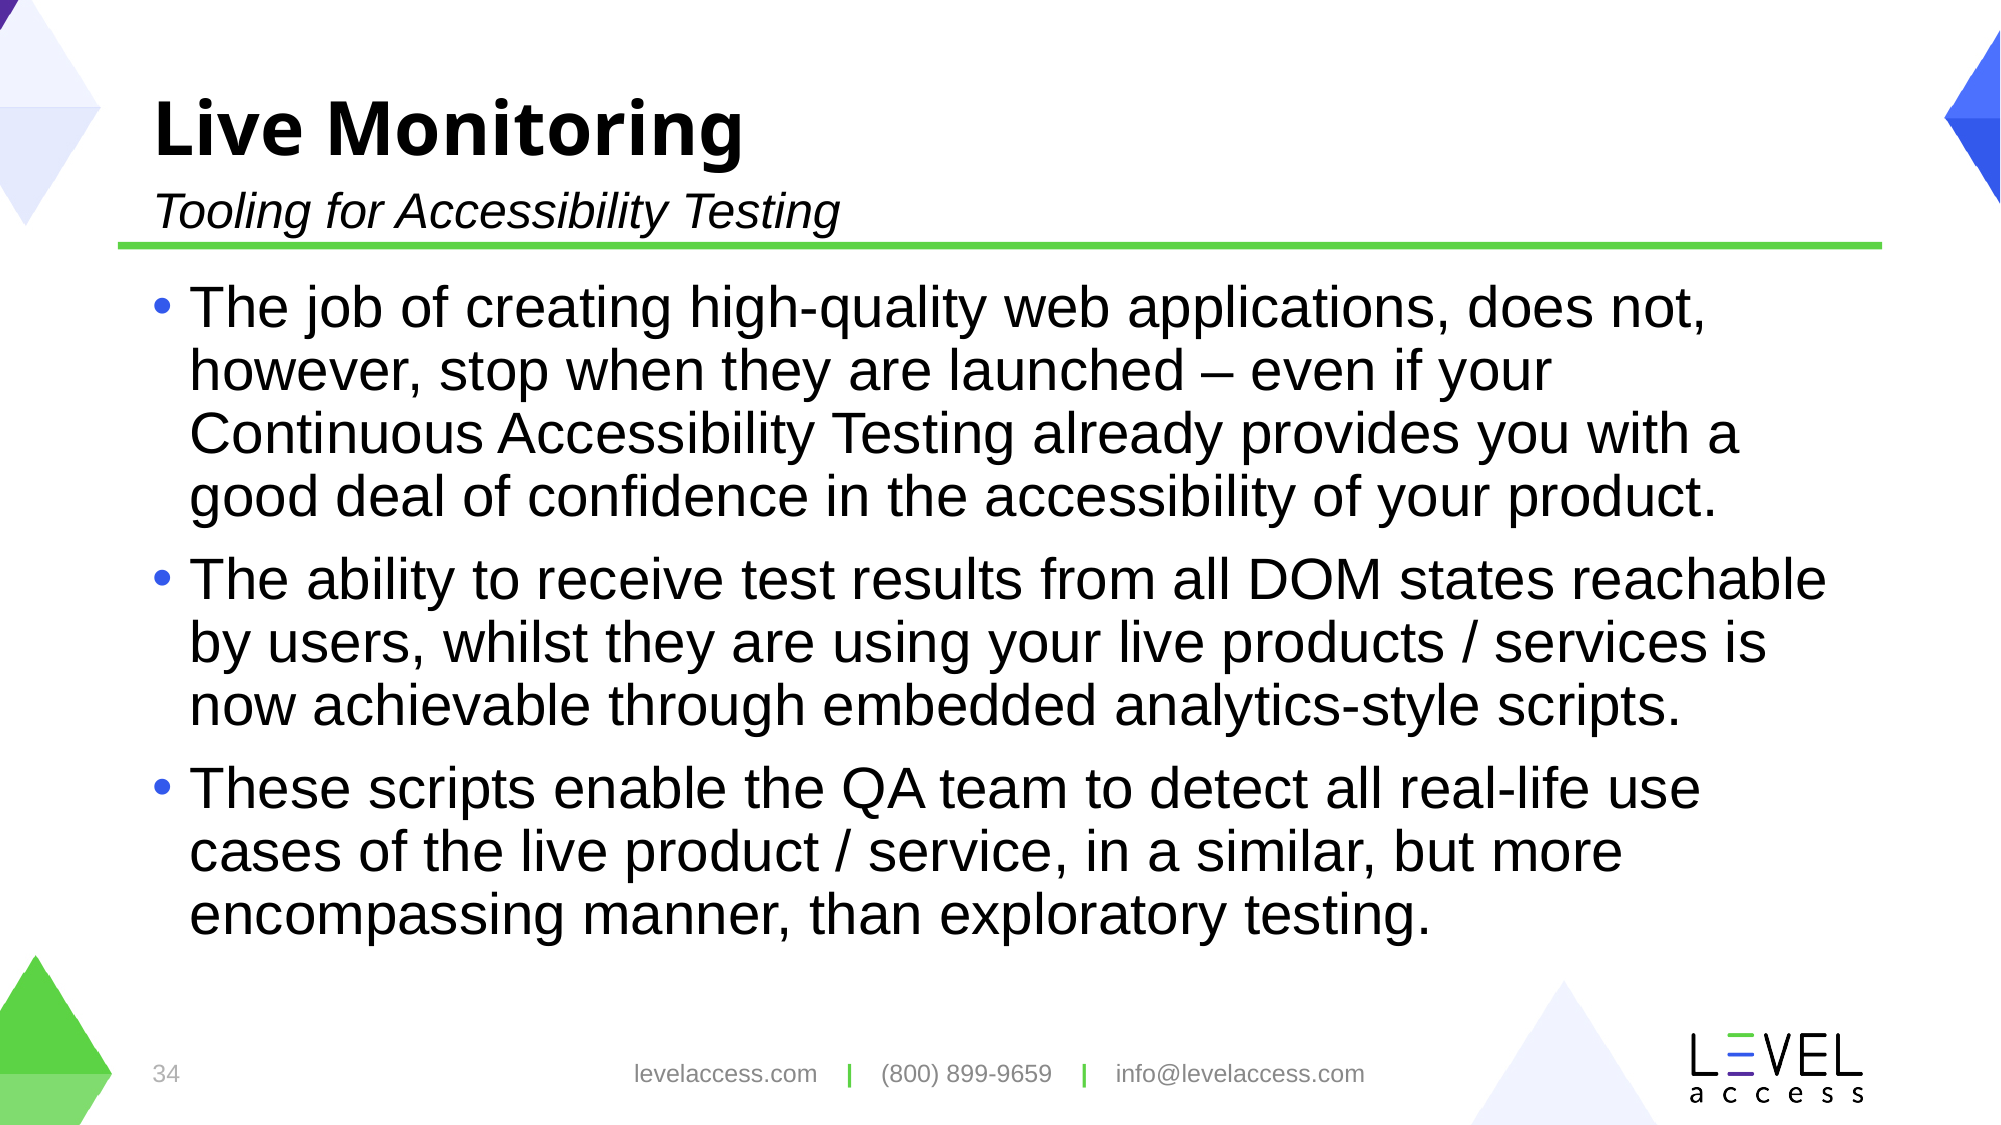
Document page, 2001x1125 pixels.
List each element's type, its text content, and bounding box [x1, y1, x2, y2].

list The job of creating high-quality web applications, does not, however, stop when they are launched – even if your Continuous Accessibility Testing already provides you with a good deal of confidence in the accessibility of your product. The ability to receive test results from all DOM states reachable by users, whilst they are using your live products / services is now achievable through embedded analytics-style scripts. These scripts enable the QA team to detect all real-life use cases of the live product / service, in a similar, but more encompassing manner, than exploratory testing. [137, 269, 1863, 1014]
slide_number 34 [137, 1042, 588, 1103]
subtitle Tooling for Accessibility Testing [137, 181, 1863, 243]
footer levelaccess.com | (800) 899-9659 | info@levelaccess.com [598, 1042, 1401, 1103]
picture [0, 0, 2001, 1125]
title Live Monitoring [137, 74, 1863, 179]
